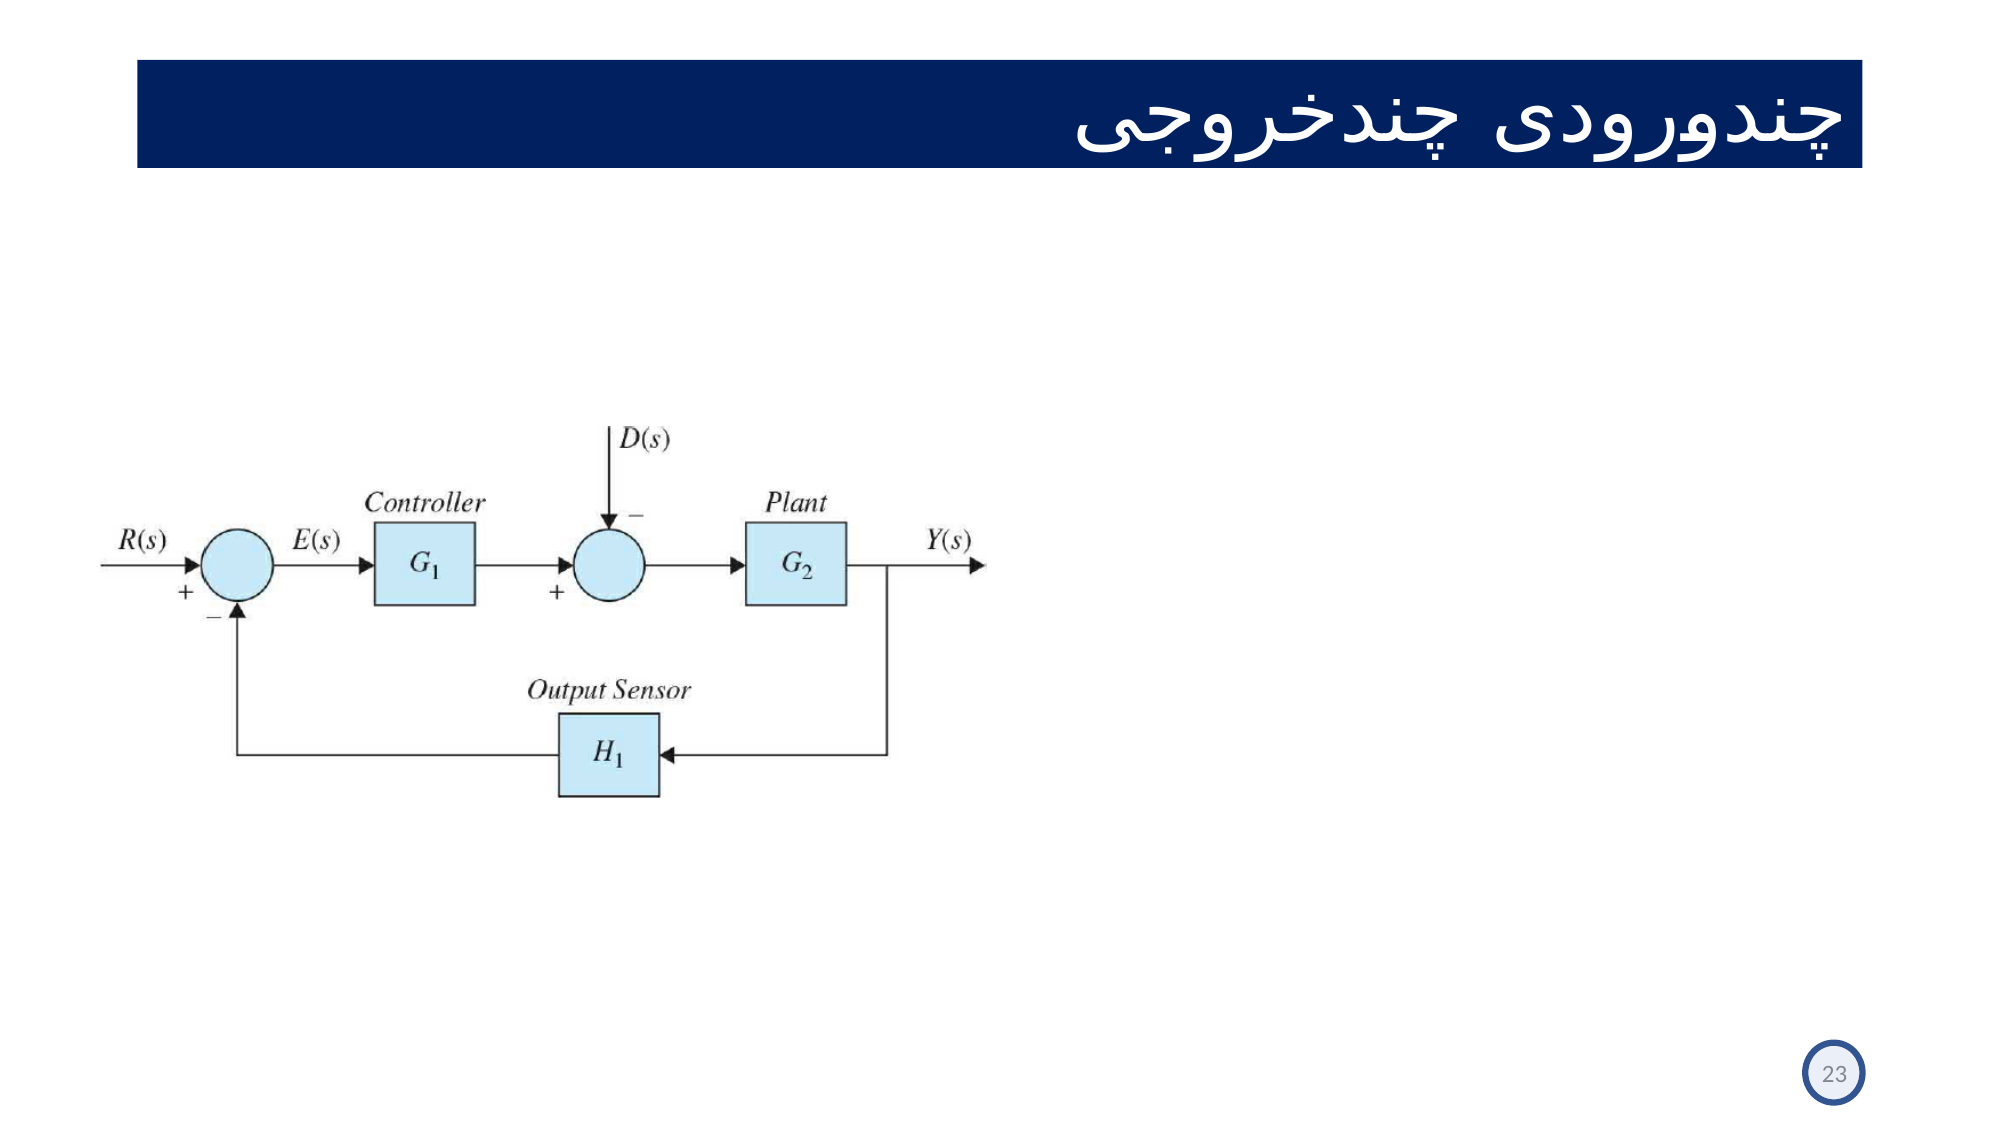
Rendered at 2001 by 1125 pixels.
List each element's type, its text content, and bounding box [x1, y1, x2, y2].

picture [74, 387, 1034, 807]
slide_number 23 [1412, 1042, 1863, 1103]
title چندورودی چندخروجی [137, 59, 1863, 168]
